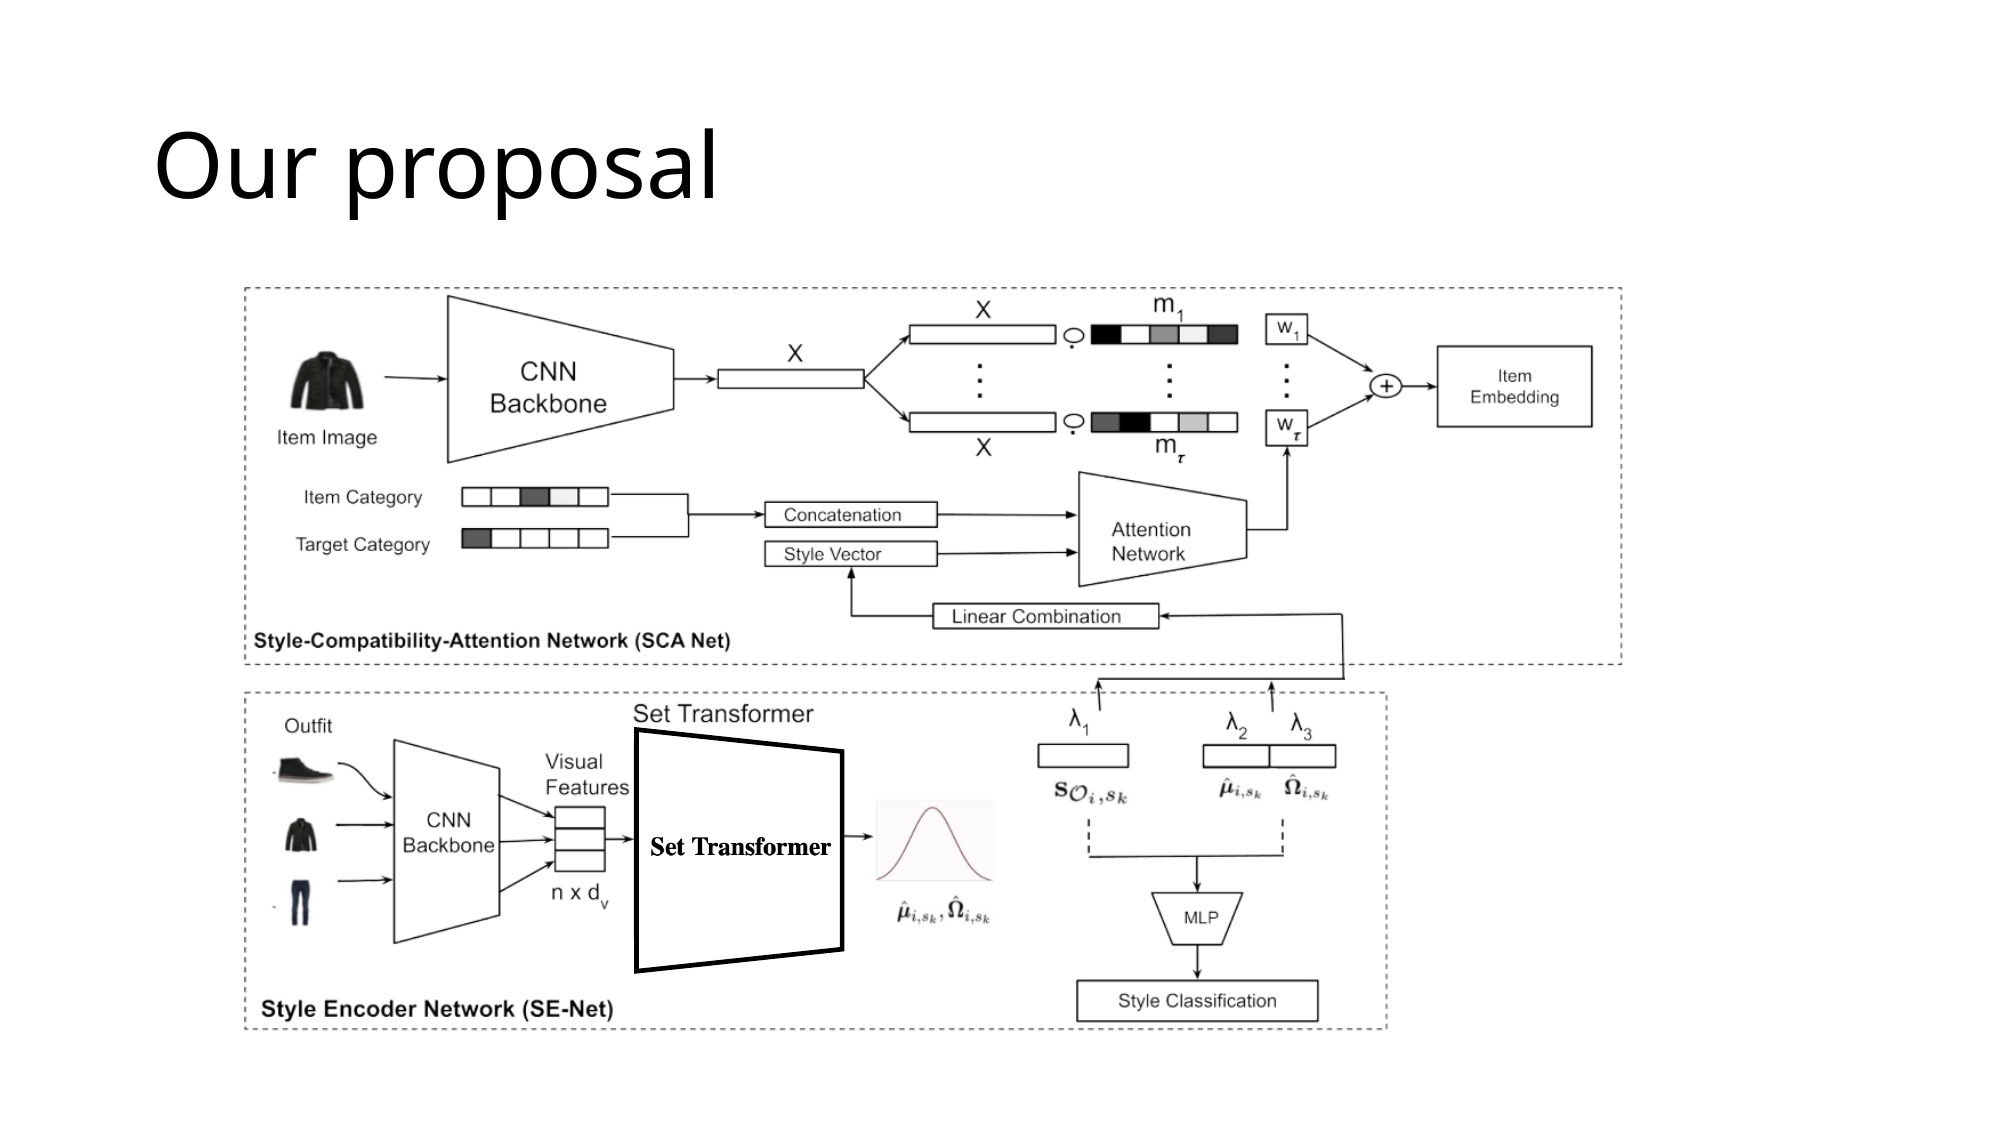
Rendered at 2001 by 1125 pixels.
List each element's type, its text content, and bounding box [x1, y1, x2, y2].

title Our proposal [137, 59, 1863, 278]
picture [219, 270, 1953, 1066]
